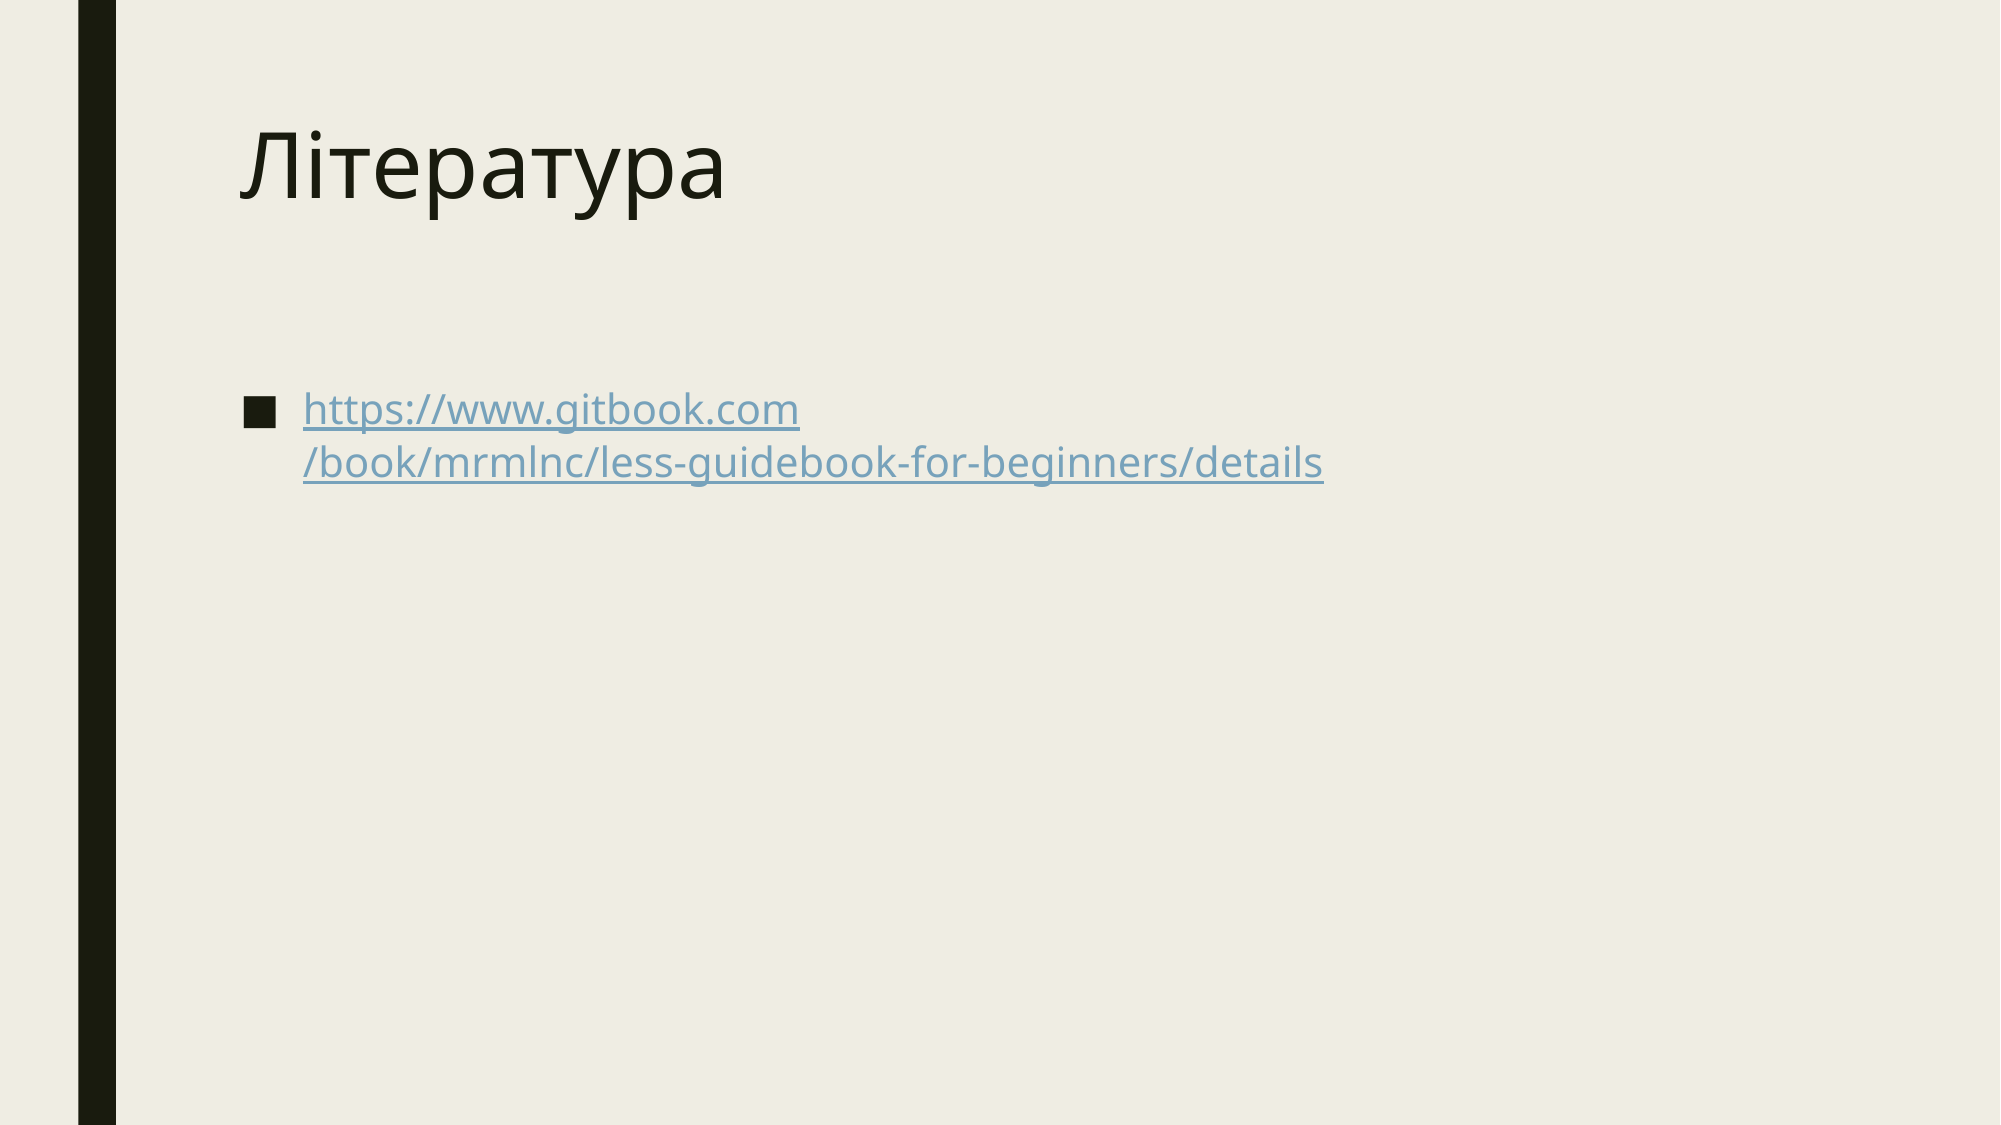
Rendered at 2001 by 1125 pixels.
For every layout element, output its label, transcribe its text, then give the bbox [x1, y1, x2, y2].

title Література [225, 112, 1800, 270]
list https://www.gitbook.com/book/mrmlnc/less-guidebook-for-beginners/details [225, 375, 1800, 963]
